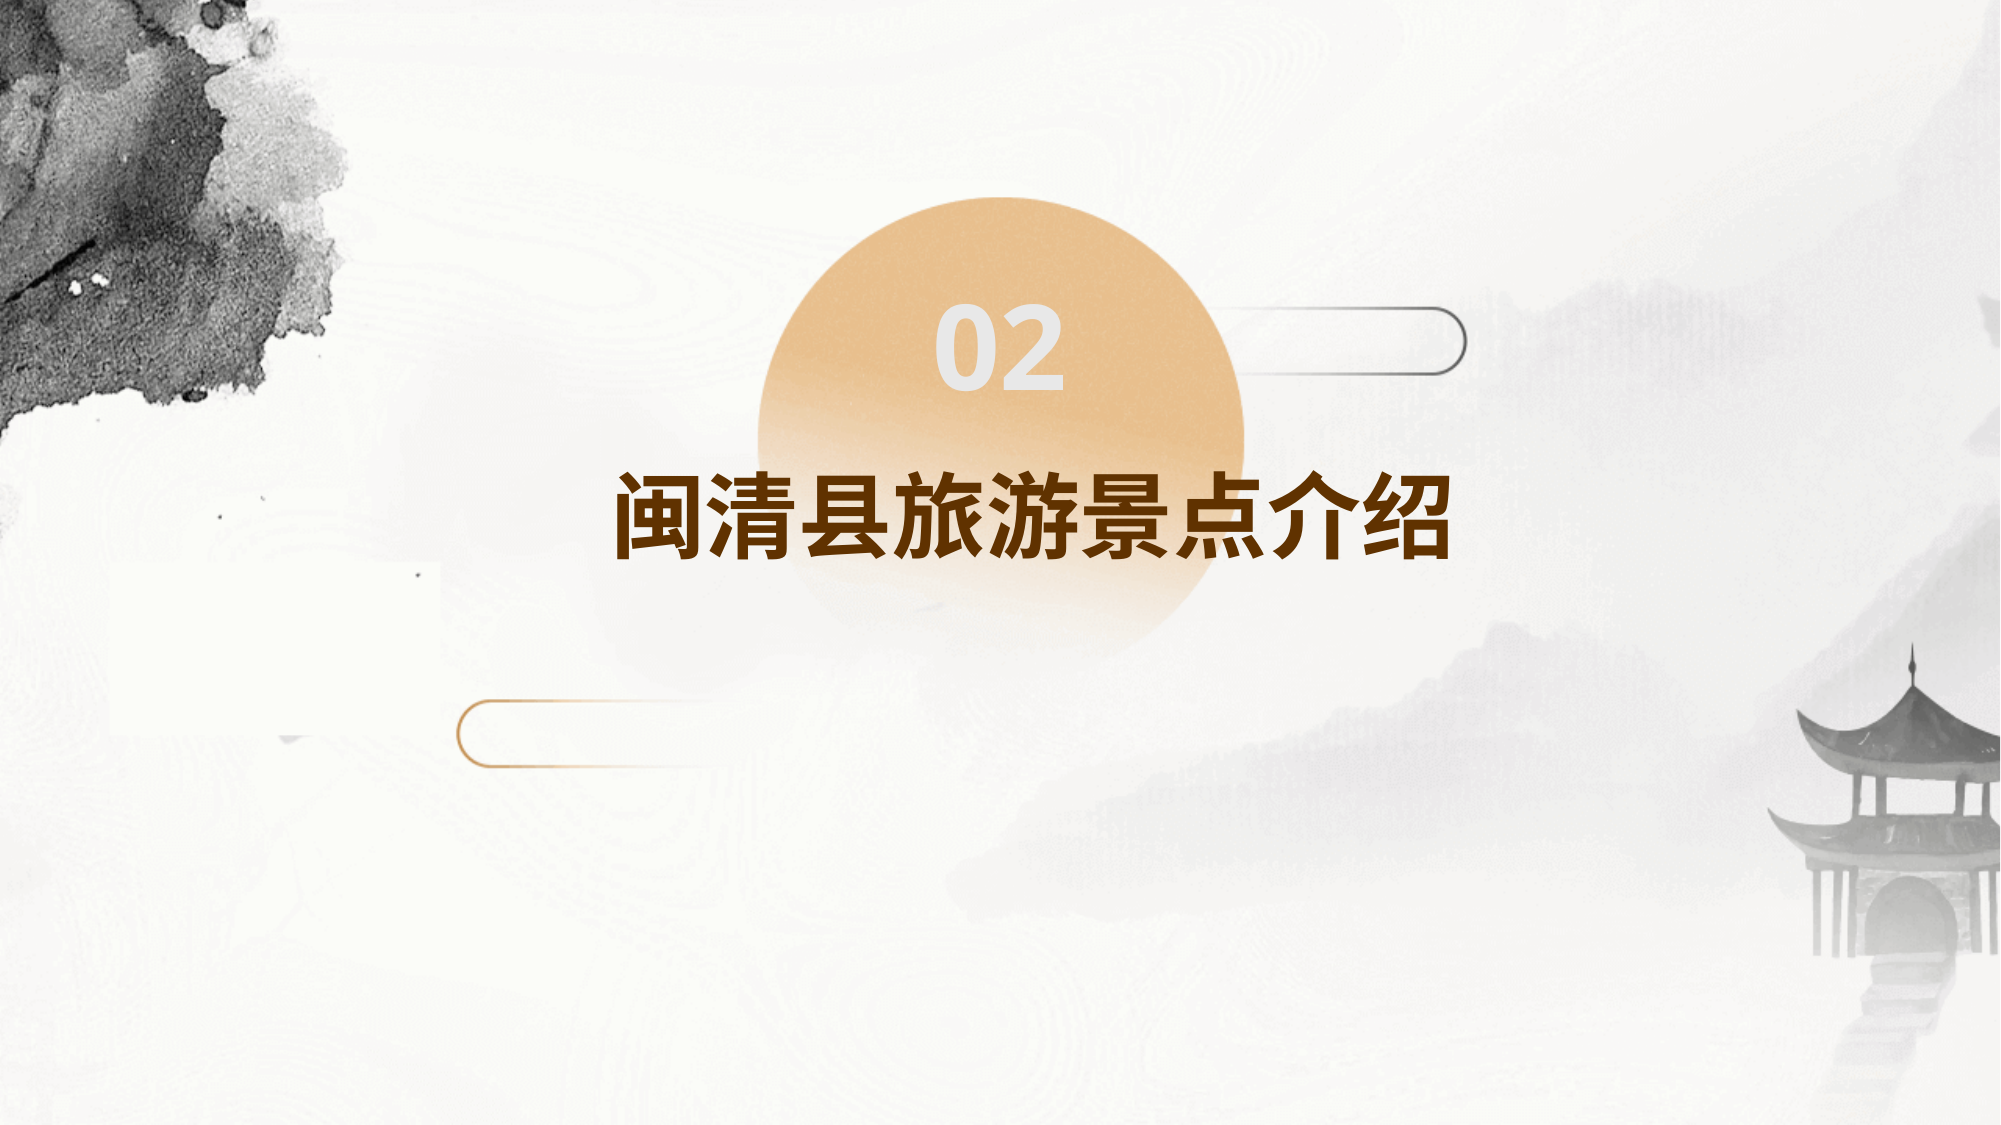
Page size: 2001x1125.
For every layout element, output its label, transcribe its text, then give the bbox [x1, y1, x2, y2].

picture [0, 0, 2001, 1125]
text_box 闽清县旅游景点介绍 [389, 428, 1612, 578]
text_box 02 [392, 266, 1608, 428]
